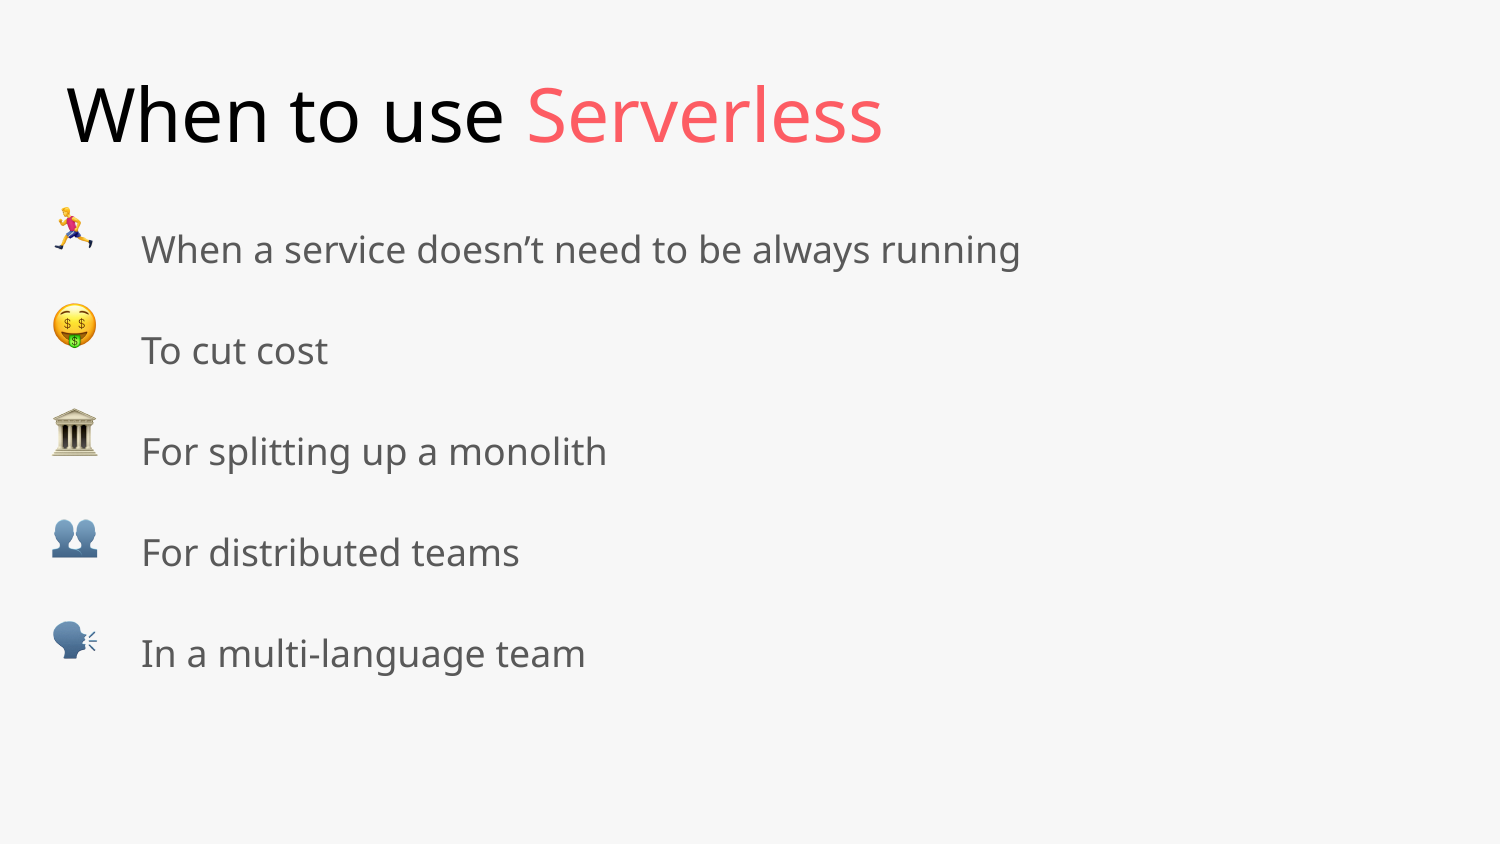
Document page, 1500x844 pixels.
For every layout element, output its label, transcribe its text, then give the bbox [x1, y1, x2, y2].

picture [50, 301, 98, 350]
list When a service doesn’t need to be always running To cut cost For splitting up a monolith For distributed teams In a multi-language team [51, 189, 1449, 750]
title When to use Serverless [51, 52, 1449, 146]
picture [50, 510, 98, 558]
picture [50, 205, 98, 253]
picture [50, 612, 98, 660]
picture [50, 408, 98, 456]
